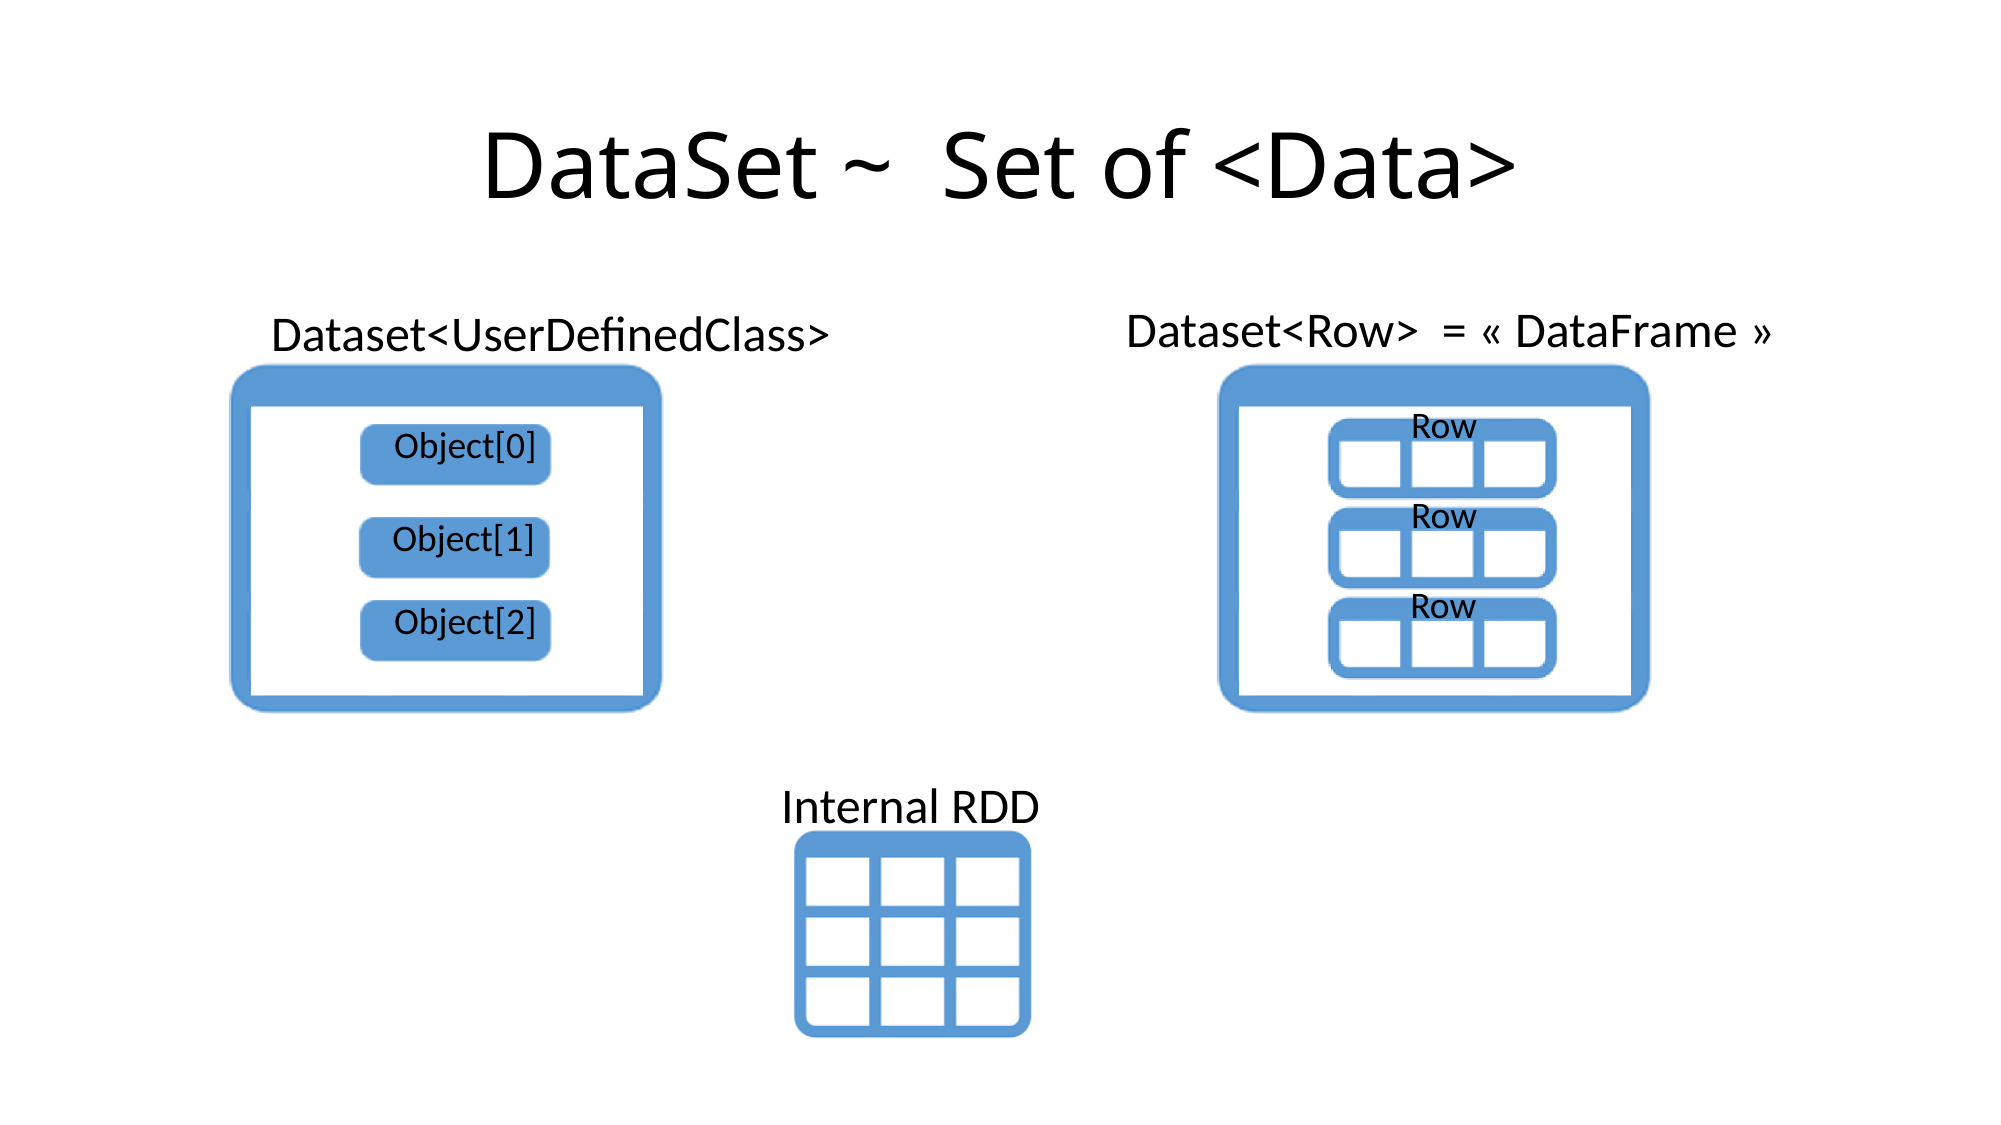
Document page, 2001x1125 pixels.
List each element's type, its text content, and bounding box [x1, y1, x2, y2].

text_box Dataset<UserDefinedClass> [256, 293, 846, 369]
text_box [1214, 359, 1655, 717]
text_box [226, 359, 667, 717]
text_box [1324, 593, 1565, 684]
title DataSet ~ Set of <Data> [137, 59, 1863, 278]
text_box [358, 517, 551, 580]
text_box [1324, 503, 1565, 593]
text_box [359, 600, 553, 663]
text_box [1324, 414, 1565, 503]
picture [762, 804, 1060, 1066]
text_box Dataset<Row> = « DataFrame » [1111, 290, 1790, 366]
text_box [359, 424, 553, 488]
text_box Internal RDD [766, 766, 1056, 804]
